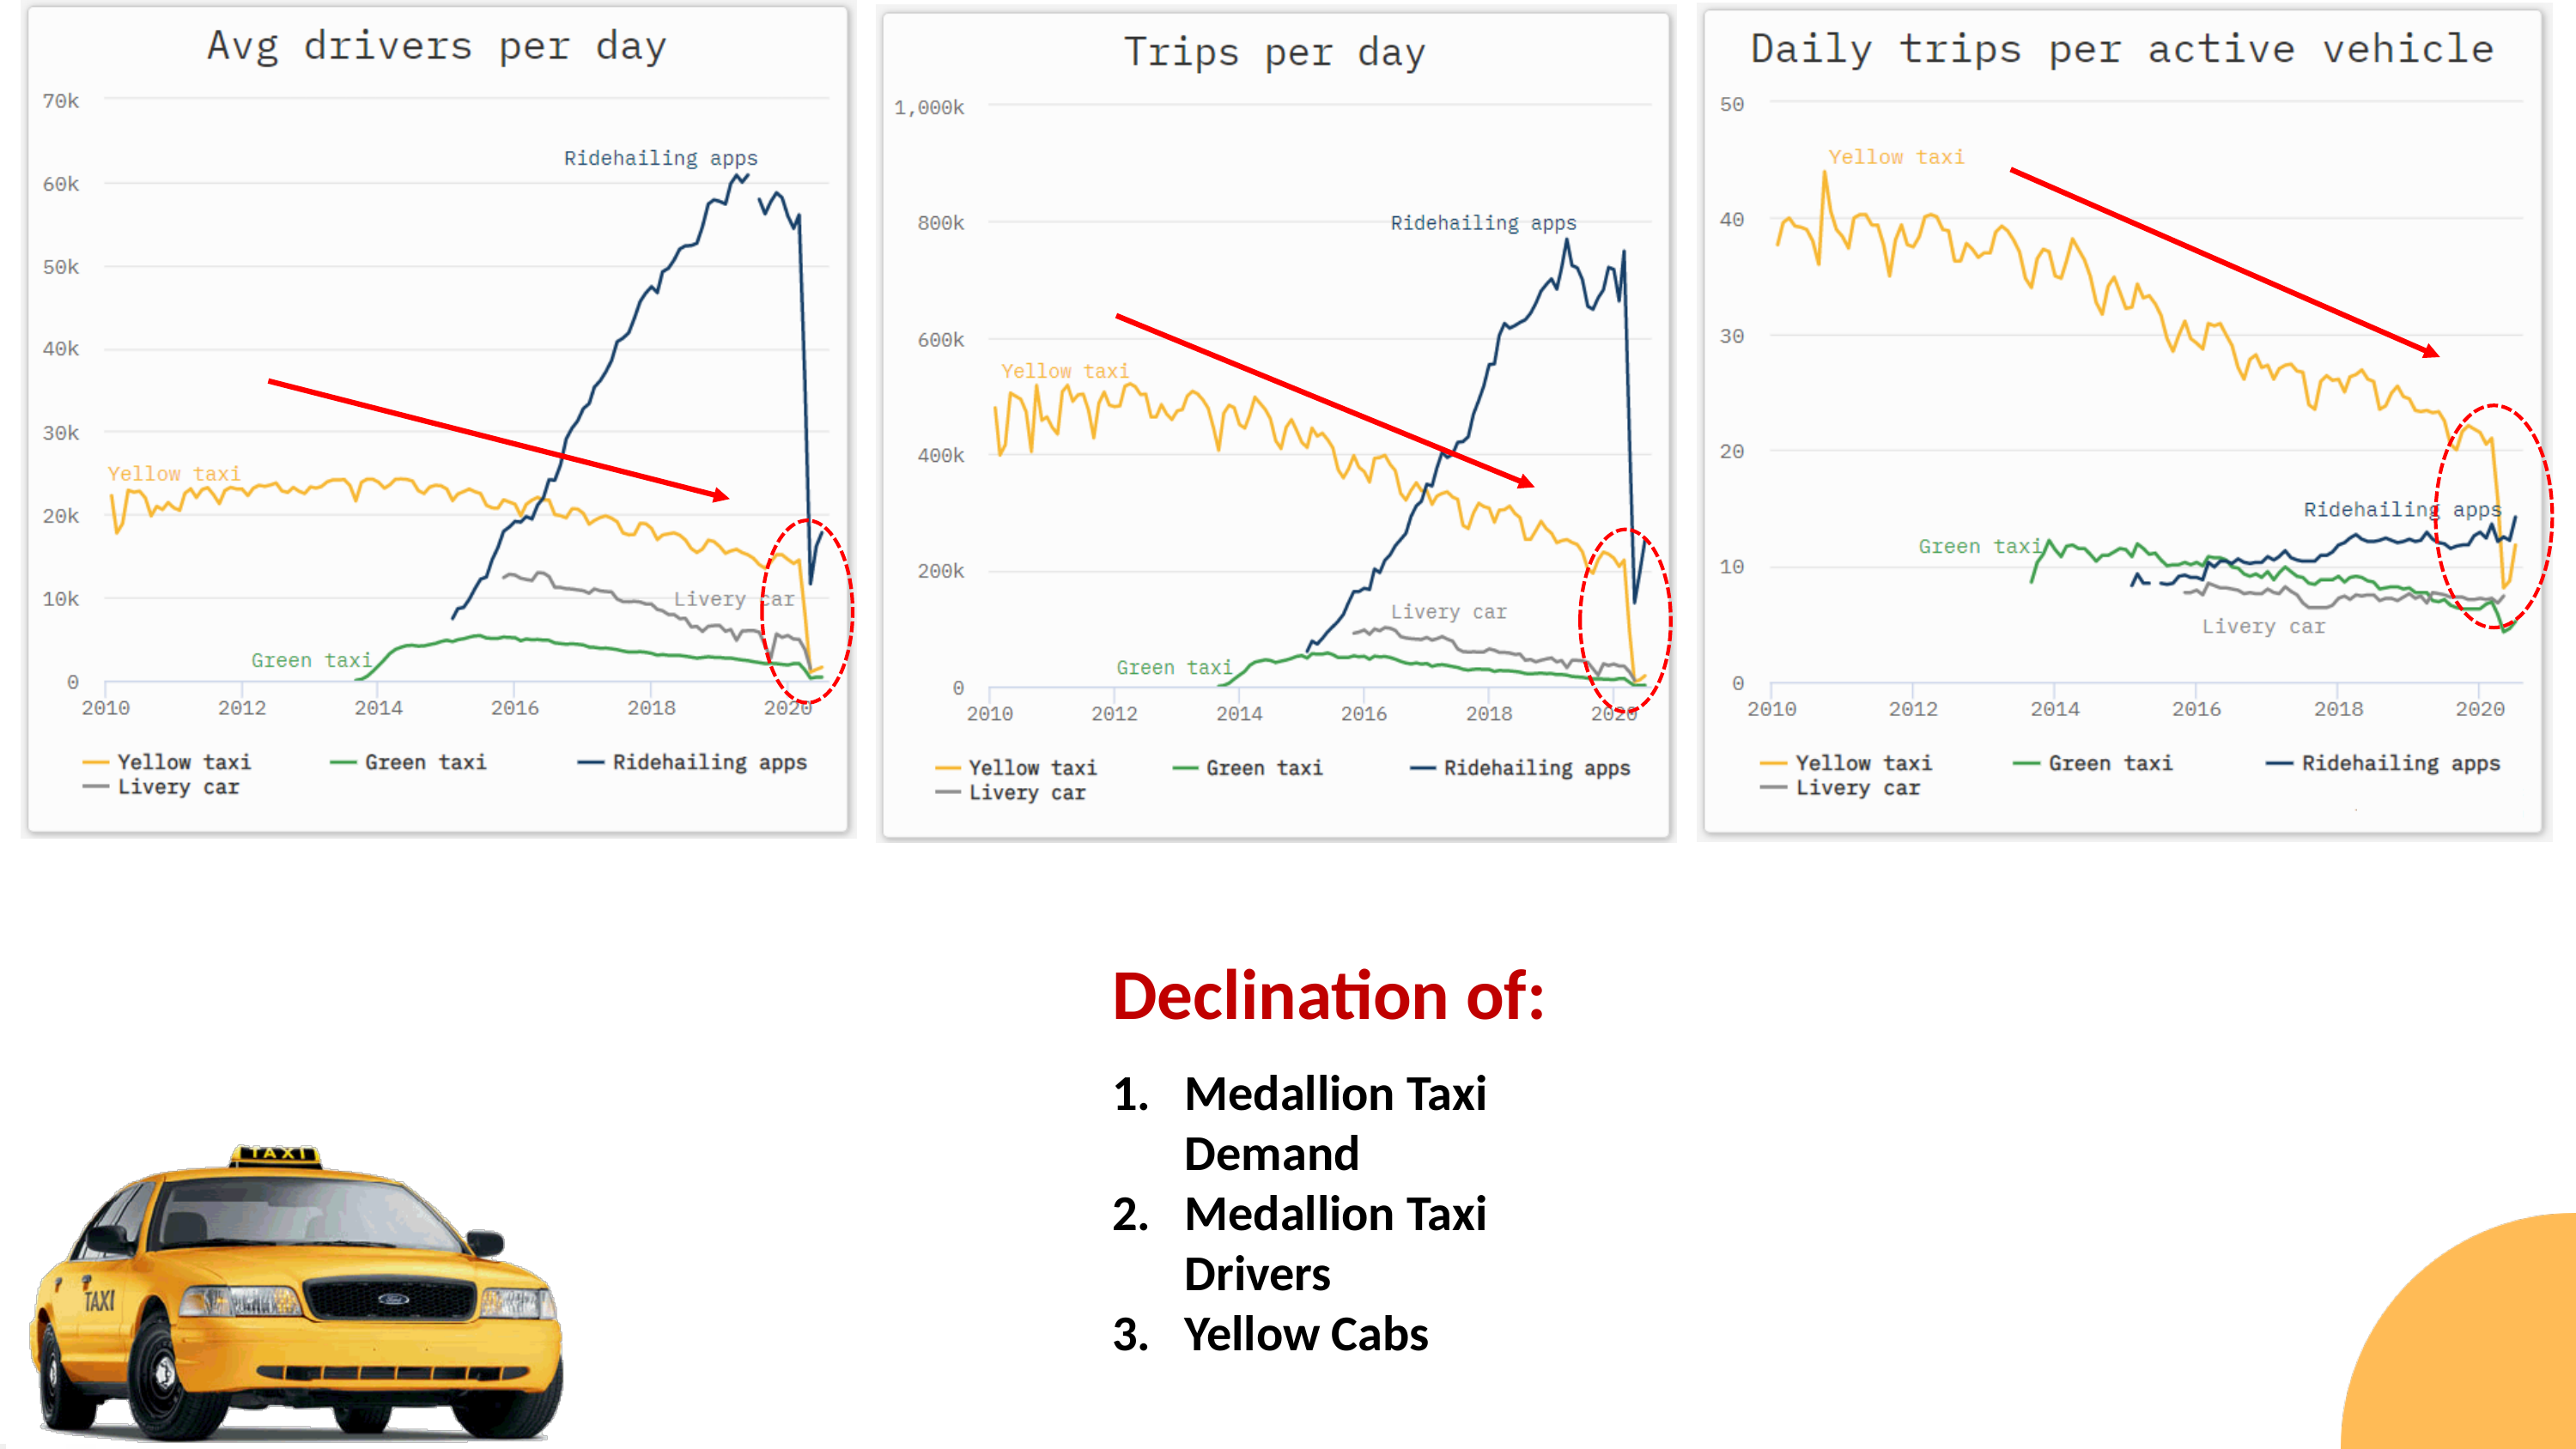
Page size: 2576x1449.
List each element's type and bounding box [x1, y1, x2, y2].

text_box [1115, 315, 1535, 488]
picture [0, 0, 2576, 1449]
text_box [876, 3, 1678, 843]
text_box [21, 0, 857, 839]
text_box [2010, 169, 2440, 358]
text_box [1697, 2, 2553, 842]
text_box [268, 380, 731, 500]
